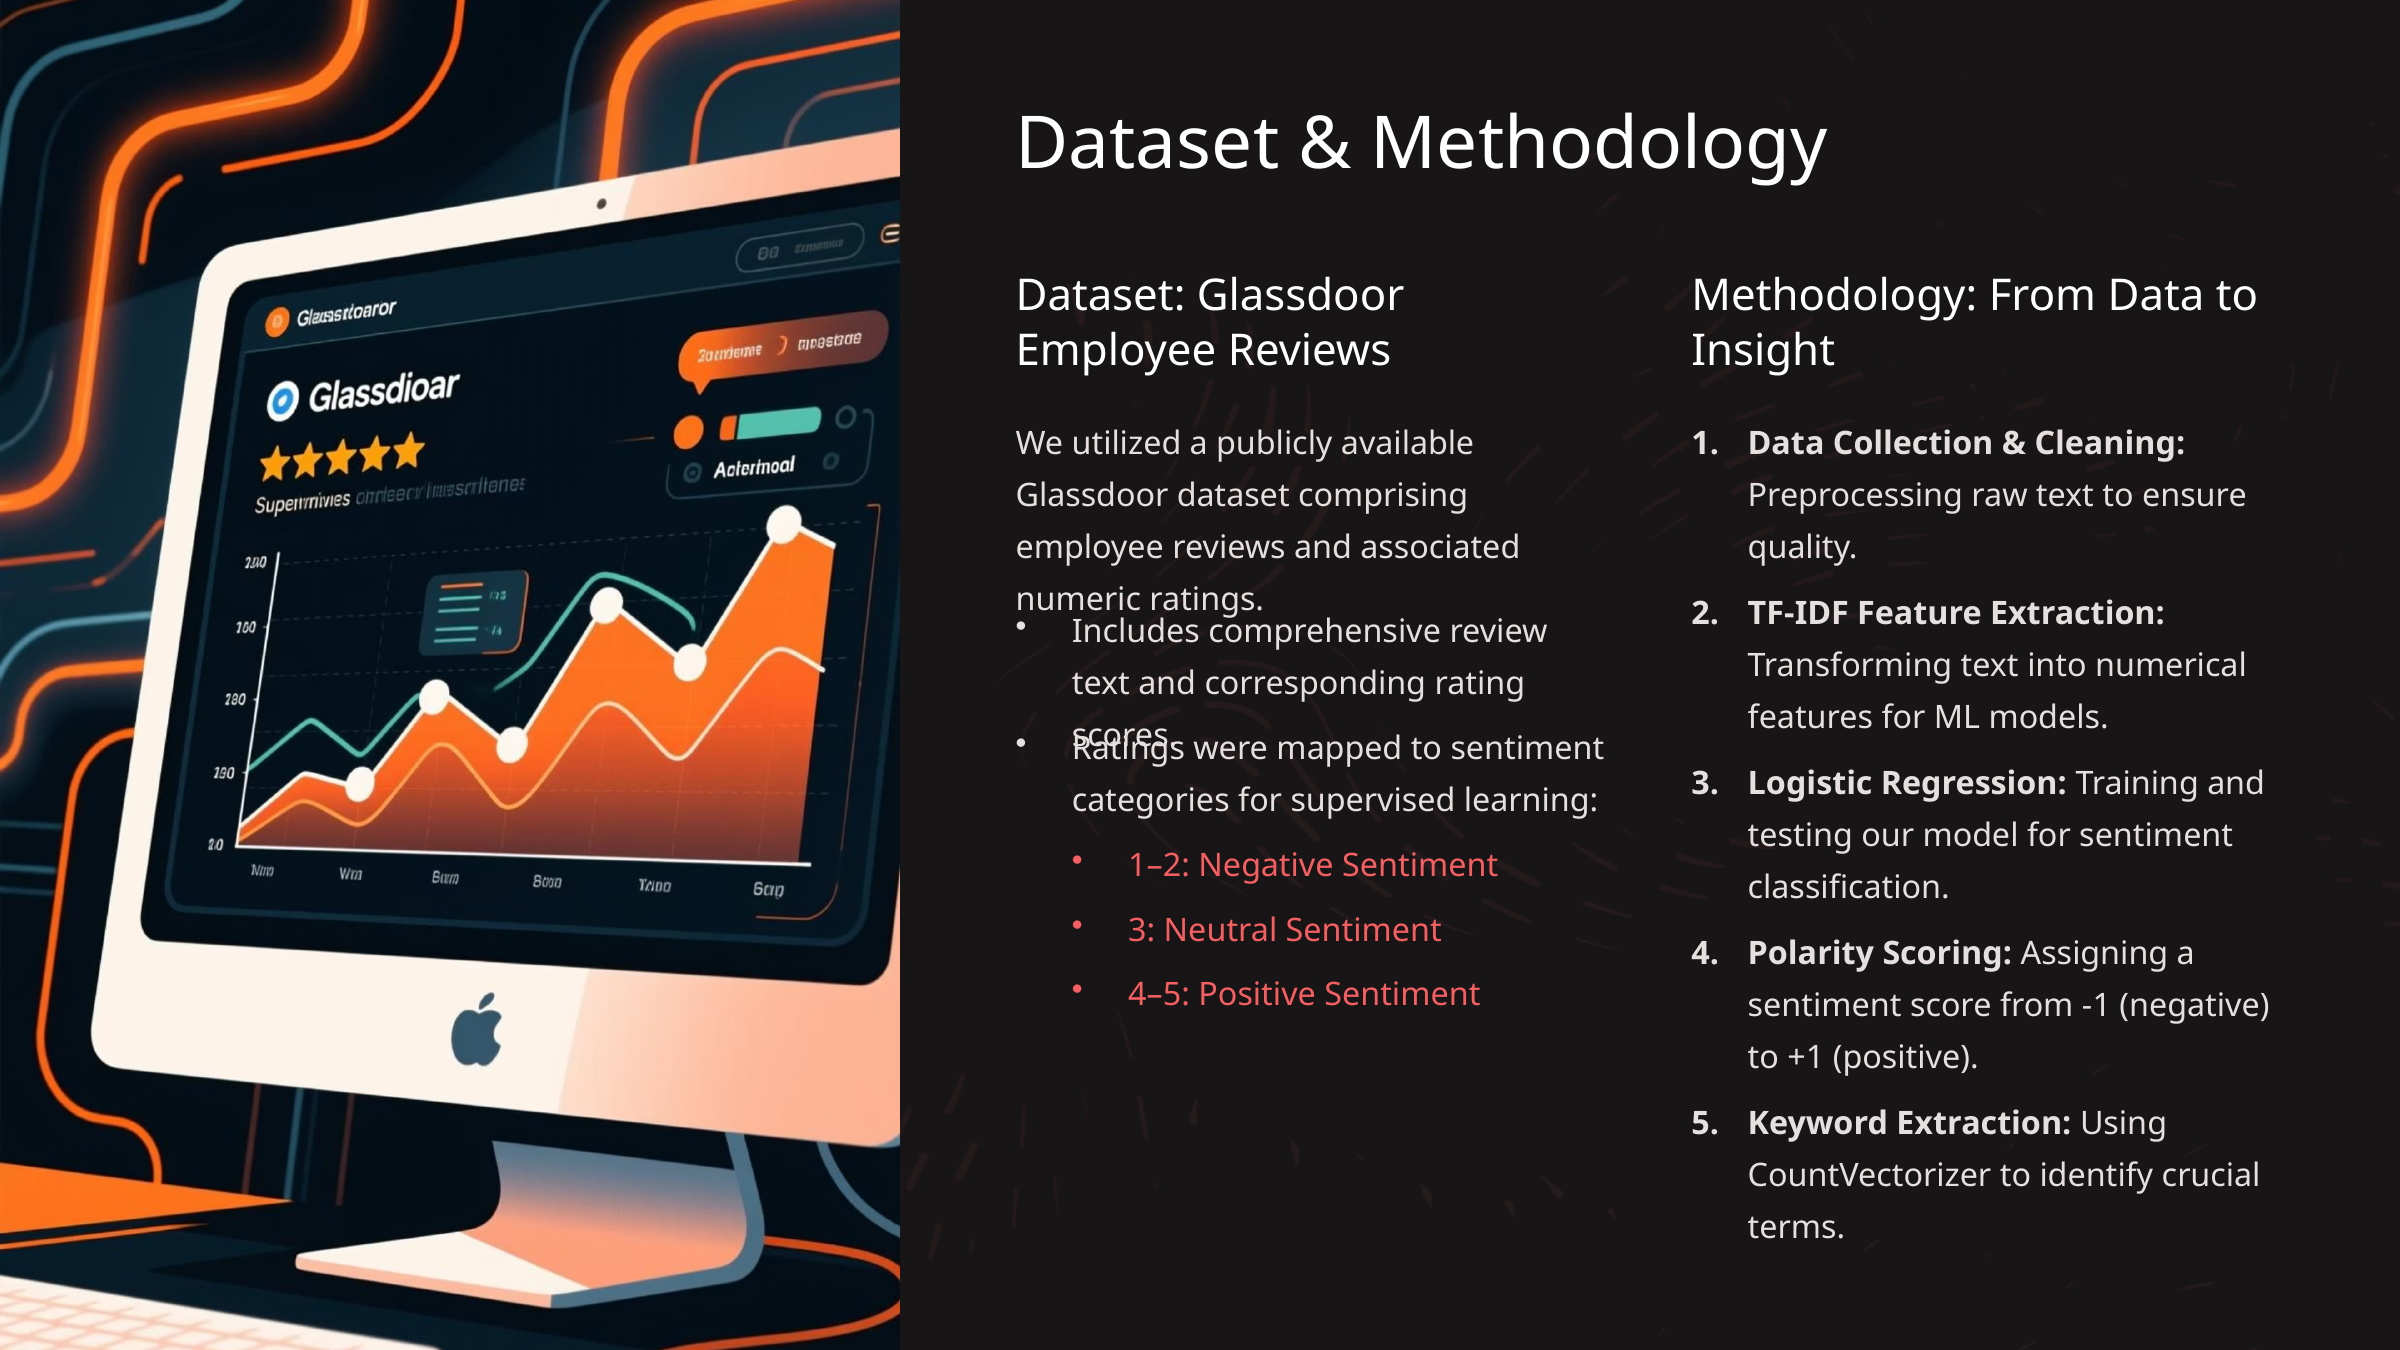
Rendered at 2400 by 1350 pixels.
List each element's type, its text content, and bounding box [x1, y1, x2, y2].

text_box Logistic Regression: Training and testing our model for sentiment classification. [1691, 748, 2286, 908]
text_box Methodology: From Data to Insight [1691, 265, 2286, 376]
picture [0, 0, 900, 1350]
text_box Keyword Extraction: Using CountVectorizer to identify crucial terms. [1691, 1088, 2286, 1248]
text_box Dataset & Methodology [1015, 91, 1756, 183]
text_box 3: Neutral Sentiment [1015, 895, 1610, 949]
text_box We utilized a publicly available Glassdoor dataset comprising employee reviews and associated numeric ratings. [1015, 408, 1610, 567]
text_box Includes comprehensive review text and corresponding rating scores. [1015, 596, 1610, 703]
text_box 1–2: Negative Sentiment [1015, 831, 1610, 885]
text_box Data Collection & Cleaning: Preprocessing raw text to ensure quality. [1691, 408, 2286, 567]
text_box TF-IDF Feature Extraction: Transforming text into numerical features for ML models. [1691, 578, 2286, 738]
text_box Polarity Scoring: Assigning a sentiment score from -1 (negative) to +1 (positive). [1691, 918, 2286, 1078]
text_box Ratings were mapped to sentiment categories for supervised learning: [1015, 714, 1610, 820]
text_box Dataset: Glassdoor Employee Reviews [1015, 265, 1610, 376]
text_box 4–5: Positive Sentiment [1015, 960, 1610, 1013]
